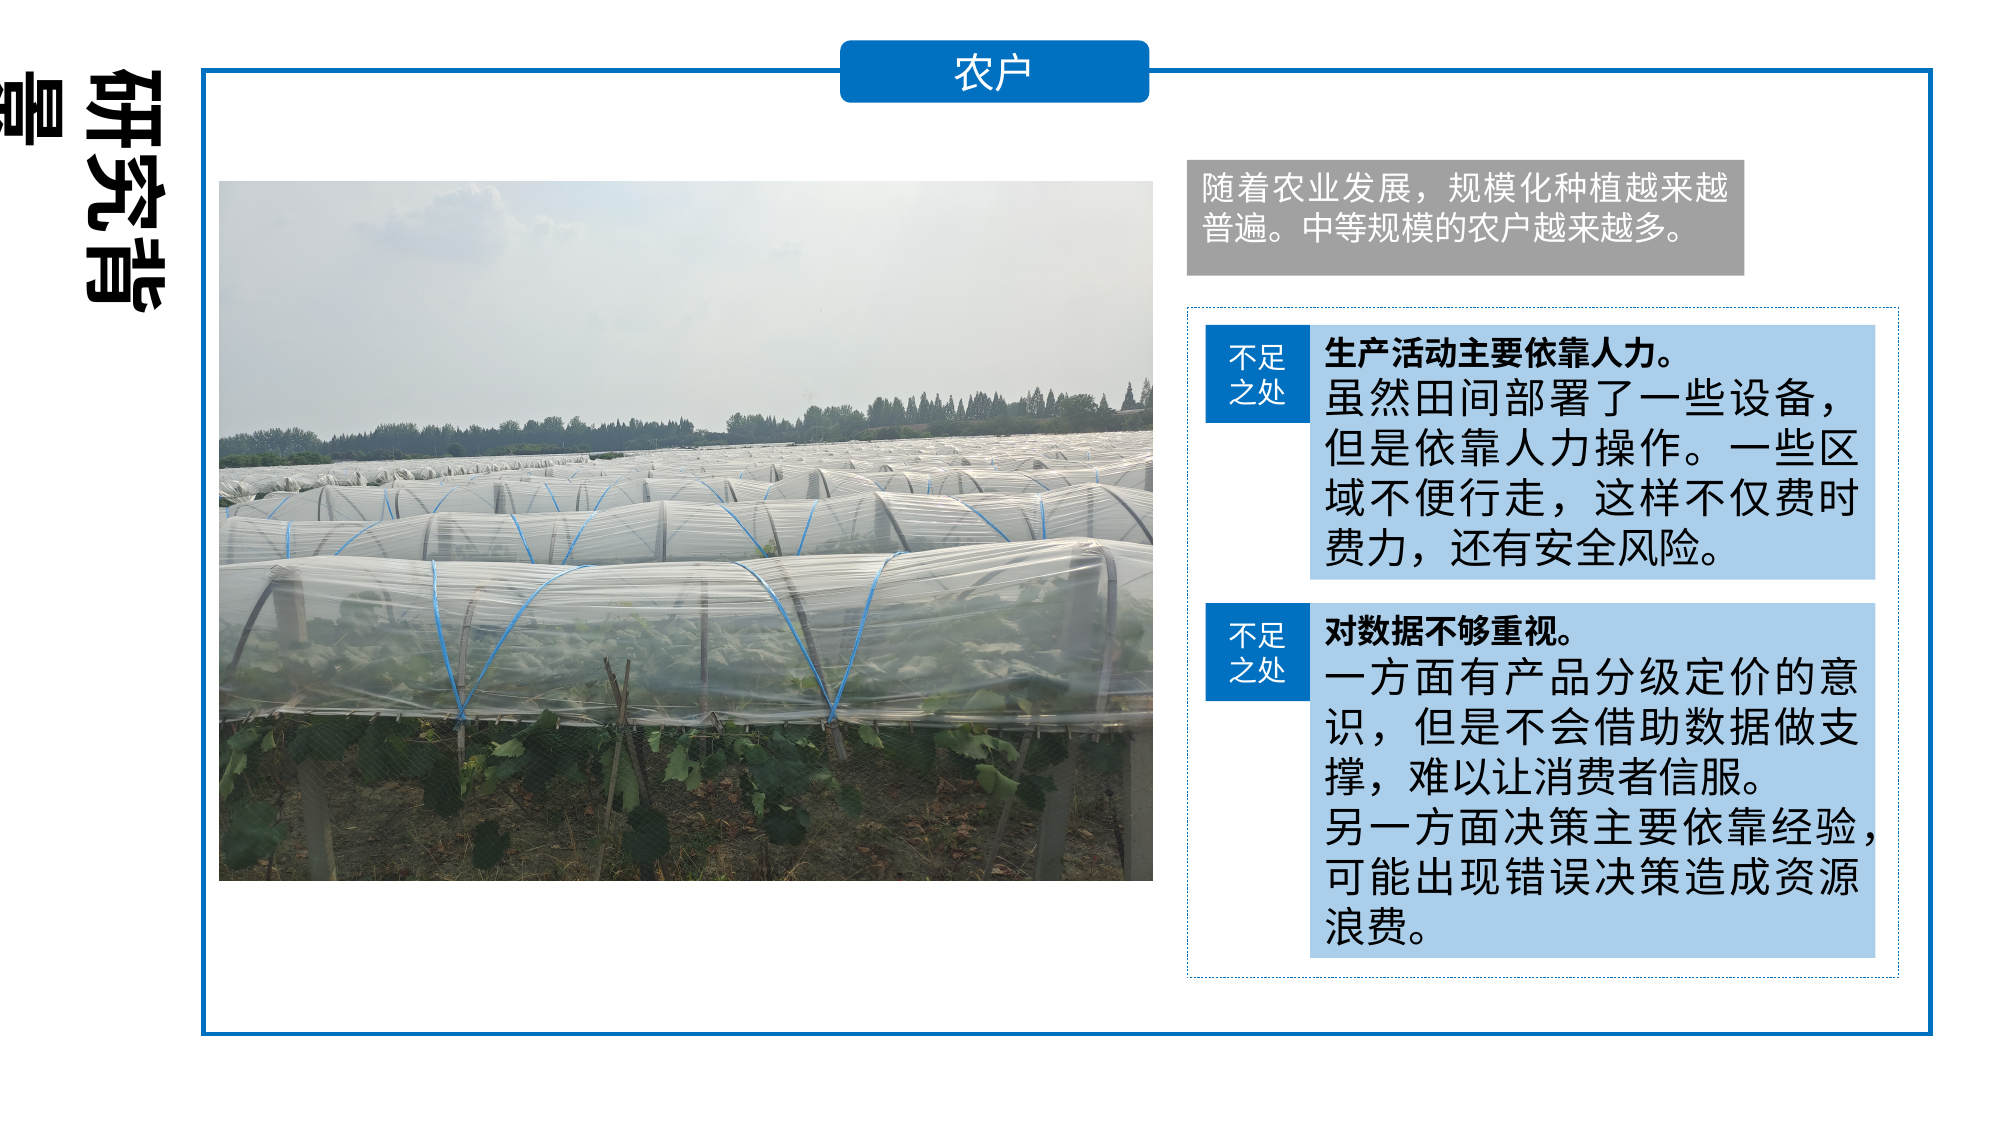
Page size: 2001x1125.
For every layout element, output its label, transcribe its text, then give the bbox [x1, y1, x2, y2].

text_box 农户 [840, 40, 1150, 103]
text_box 对数据不够重视。 一方面有产品分级定价的意识，但是不会借助数据做支撑，难以让消费者信服。 另一方面决策主要依靠经验，可能出现错误决策造成资源浪费。 [1310, 603, 1876, 958]
text_box 研究背景 [52, 52, 185, 404]
text_box [203, 70, 1931, 1035]
text_box 不足 之处 [1205, 603, 1310, 702]
picture [219, 181, 1153, 881]
